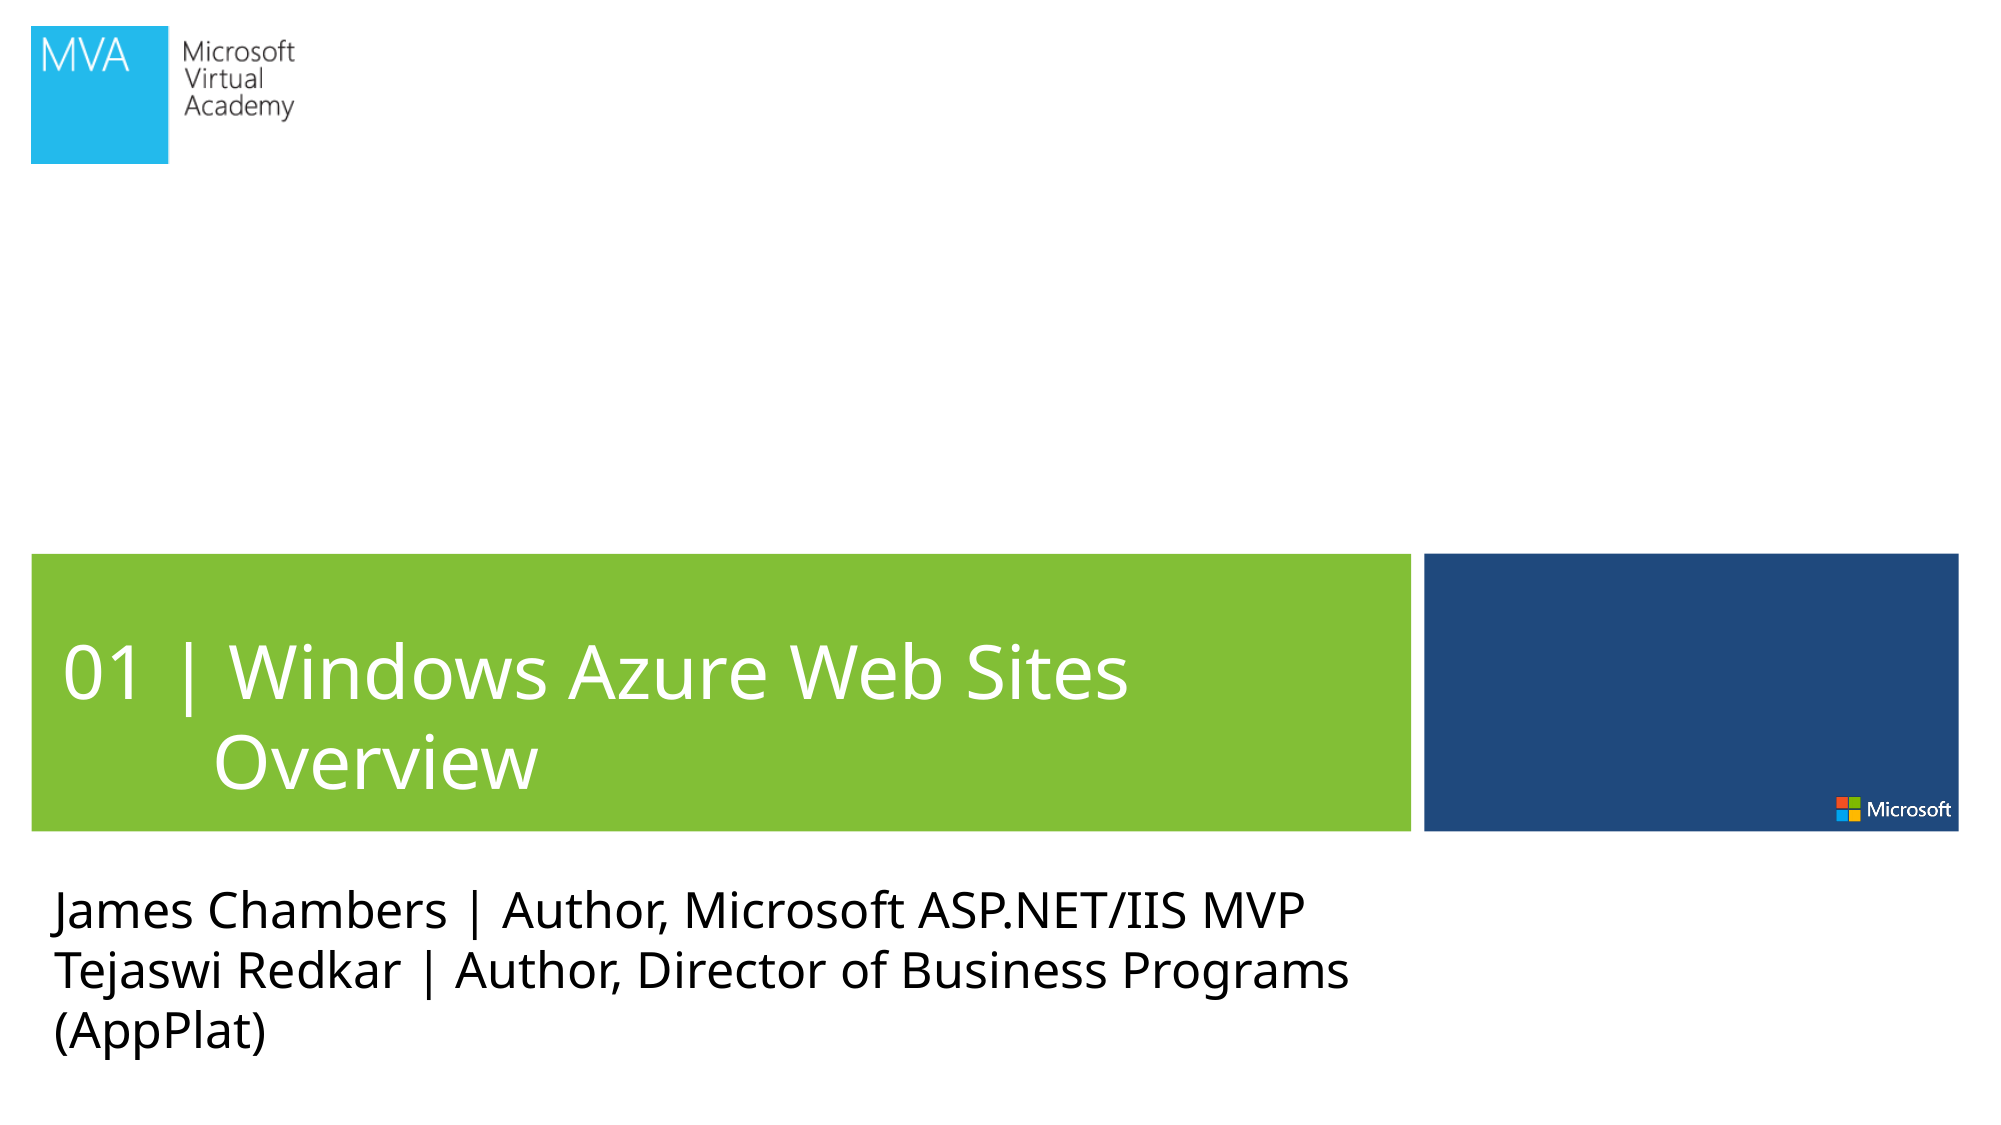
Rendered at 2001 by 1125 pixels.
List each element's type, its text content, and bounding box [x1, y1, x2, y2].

picture [1834, 790, 1956, 827]
picture [31, 26, 374, 164]
subtitle James Chambers | Author, Microsoft ASP.NET/IIS MVP Tejaswi Redkar | Author, Director of Business Programs (AppPlat) [31, 841, 1440, 1082]
list 01 | Windows Azure Web Sites Overview [47, 568, 1396, 813]
